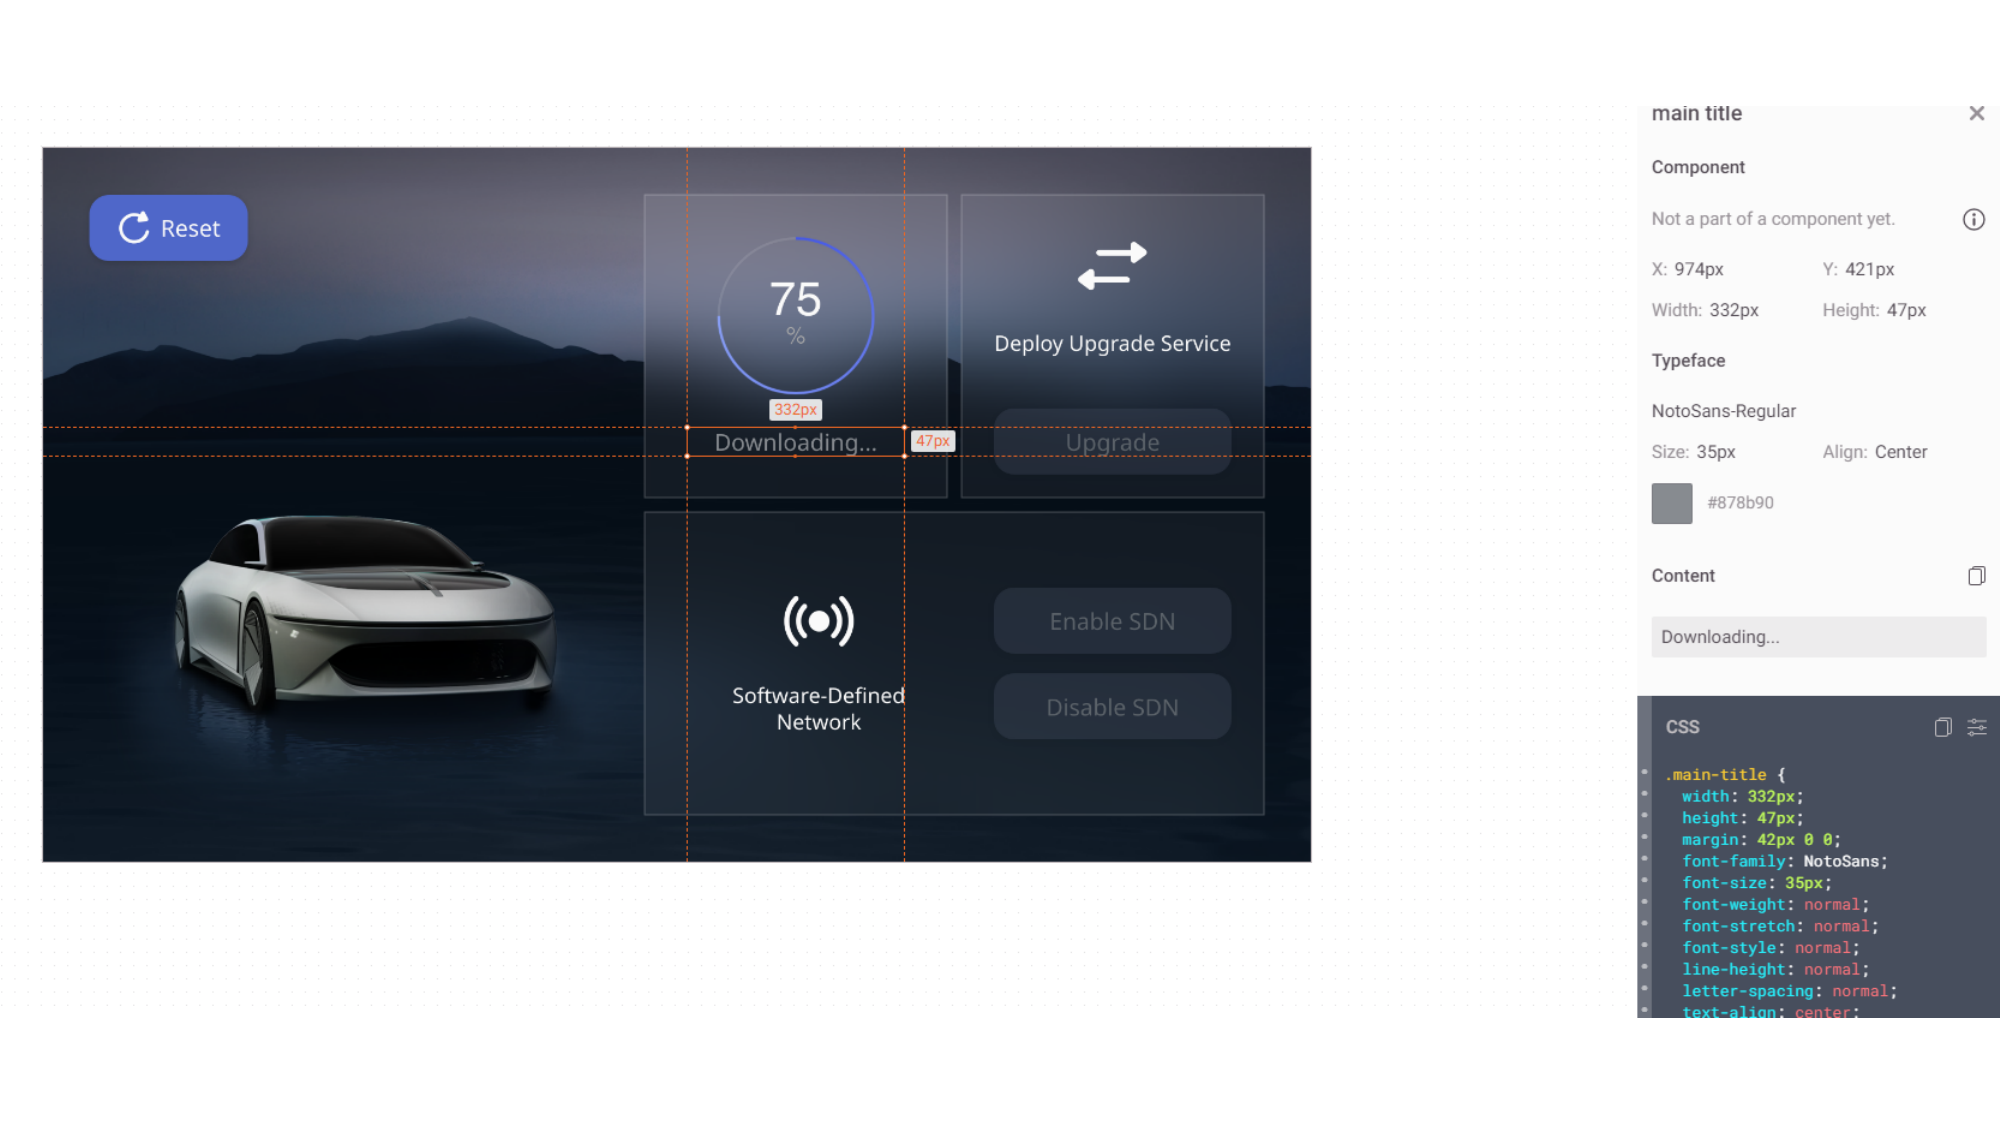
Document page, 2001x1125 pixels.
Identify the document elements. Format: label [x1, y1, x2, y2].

picture [0, 106, 2000, 1019]
